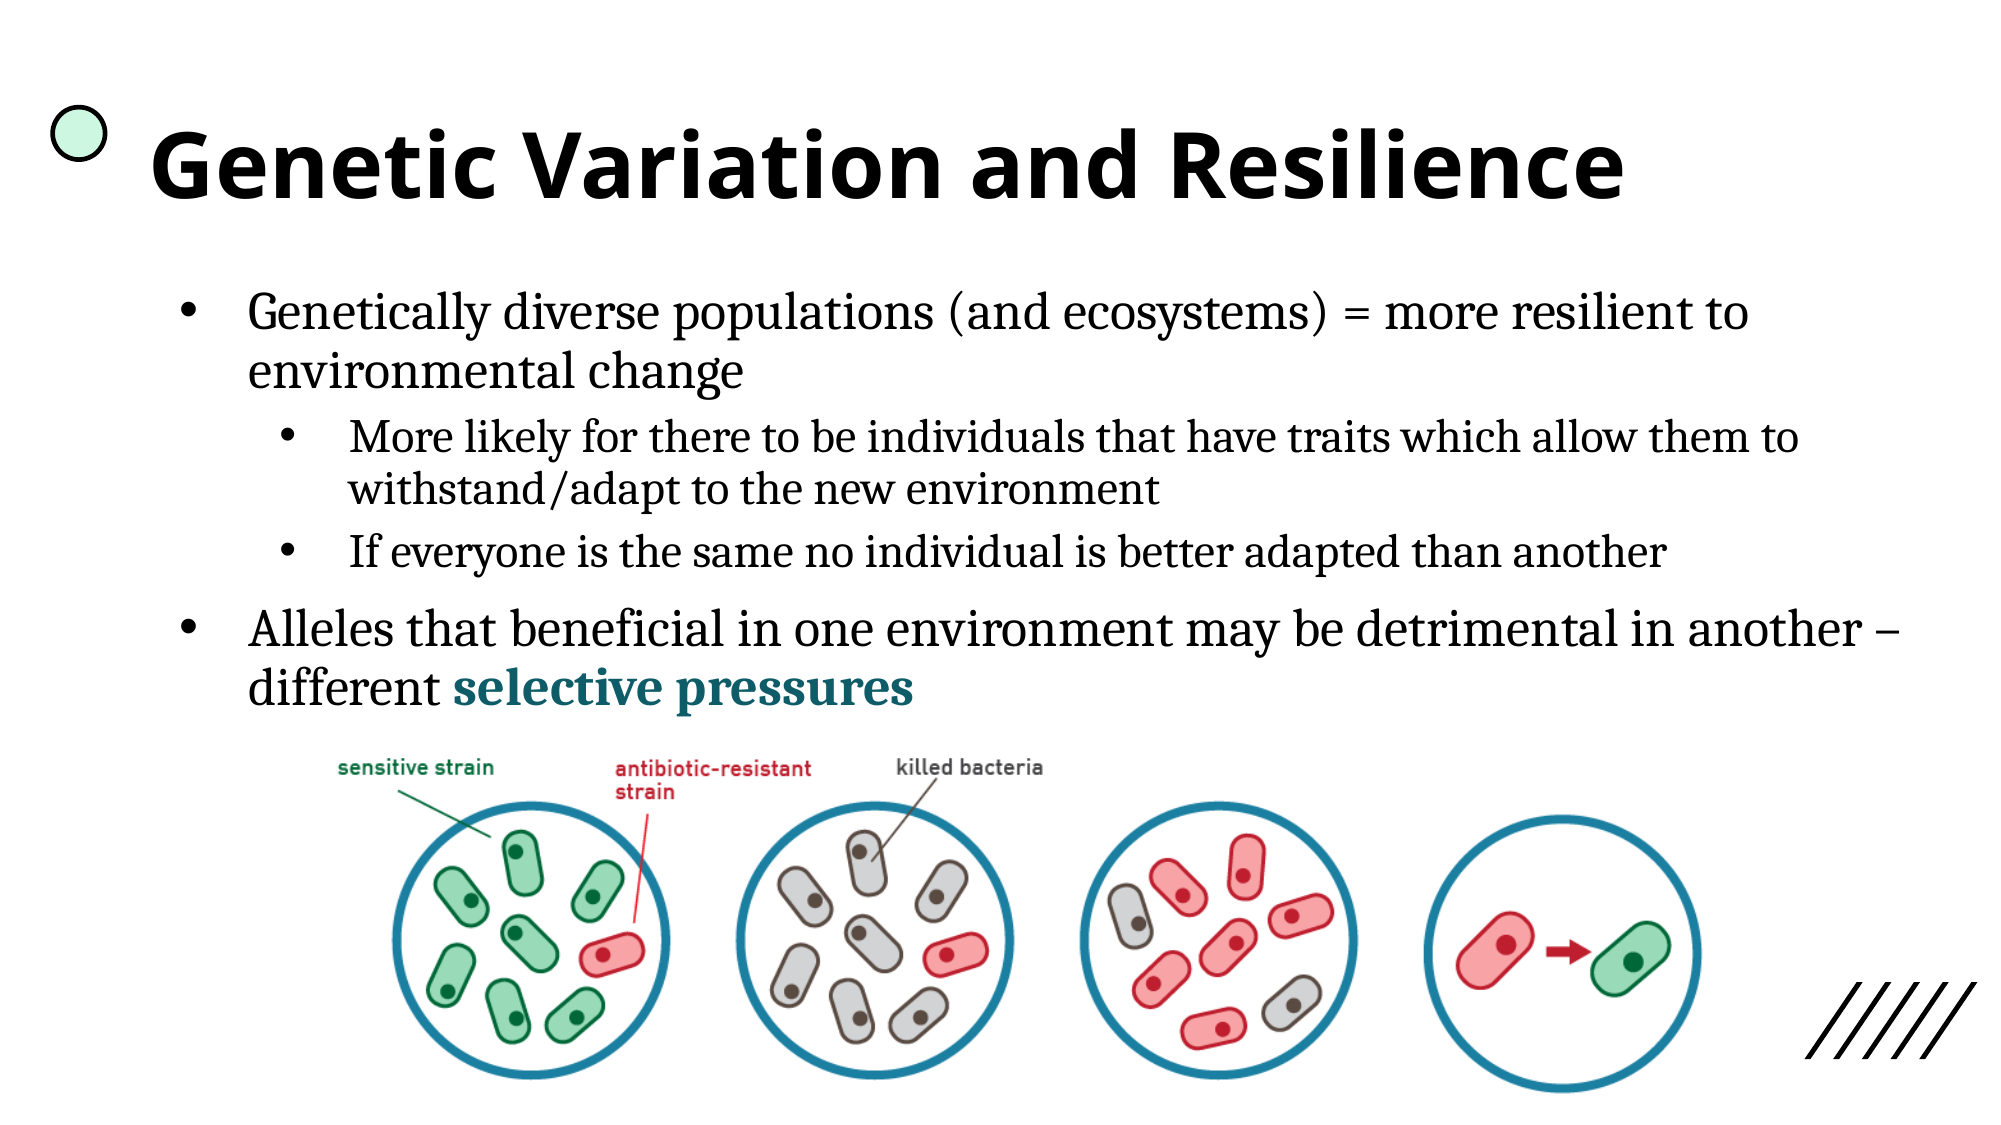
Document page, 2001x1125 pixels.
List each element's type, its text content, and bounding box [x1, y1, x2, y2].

title Genetic Variation and Resilience [137, 59, 1863, 277]
list Genetically diverse populations (and ecosystems) = more resilient to environmental change More likely for there to be individuals that have traits which allow them to withstand/adapt to the new environment If everyone is the same no individual is better adapted than another Alleles that beneficial in one environment may be detrimental in another – different selective pressures [137, 277, 1924, 1055]
picture [324, 748, 1719, 1104]
